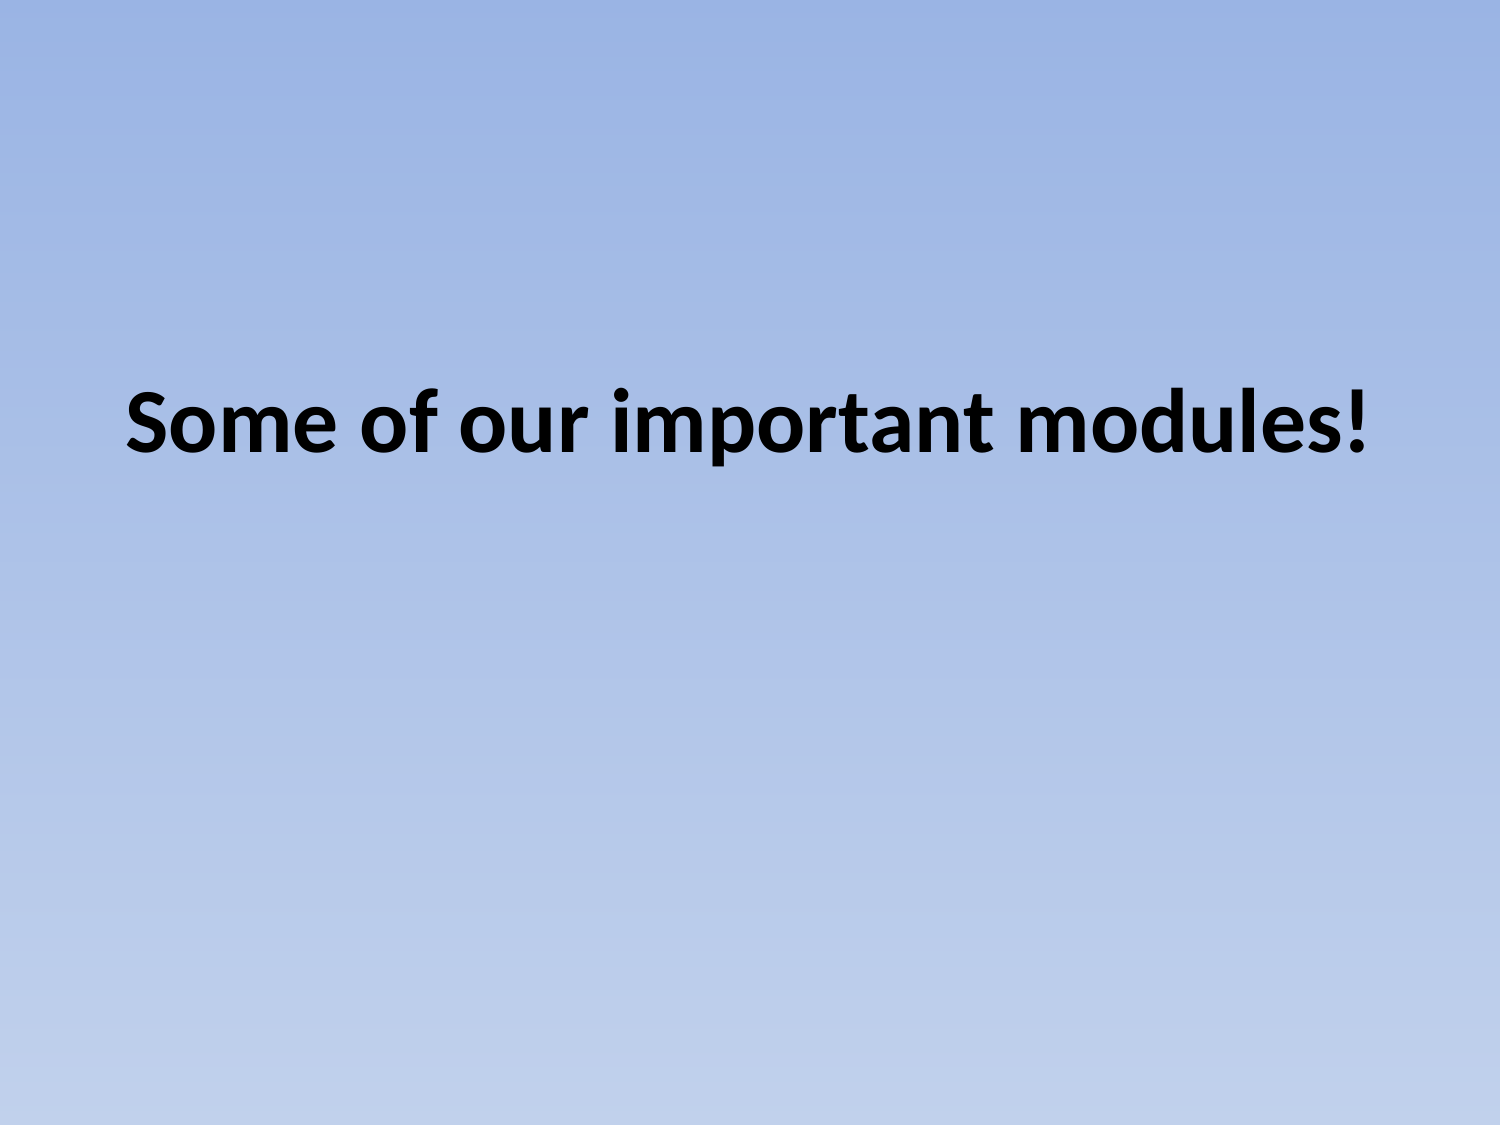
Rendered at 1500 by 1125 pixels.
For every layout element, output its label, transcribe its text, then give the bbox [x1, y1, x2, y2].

title Some of our important modules! [75, 45, 1425, 788]
